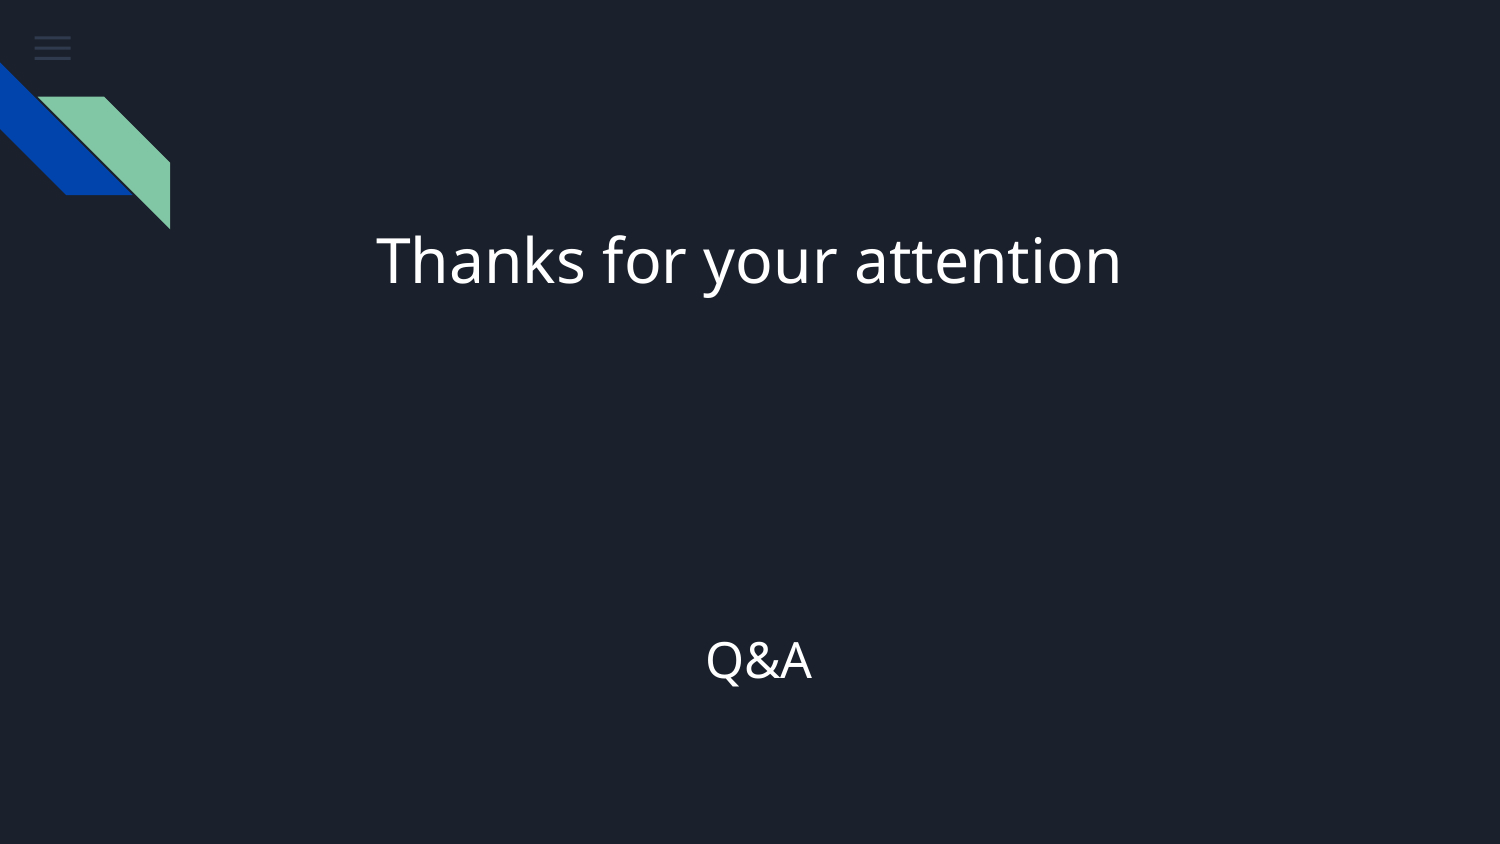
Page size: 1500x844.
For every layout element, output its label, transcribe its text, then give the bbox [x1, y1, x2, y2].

title Thanks for your attention [0, 206, 1500, 320]
title Q&A [18, 613, 1500, 727]
